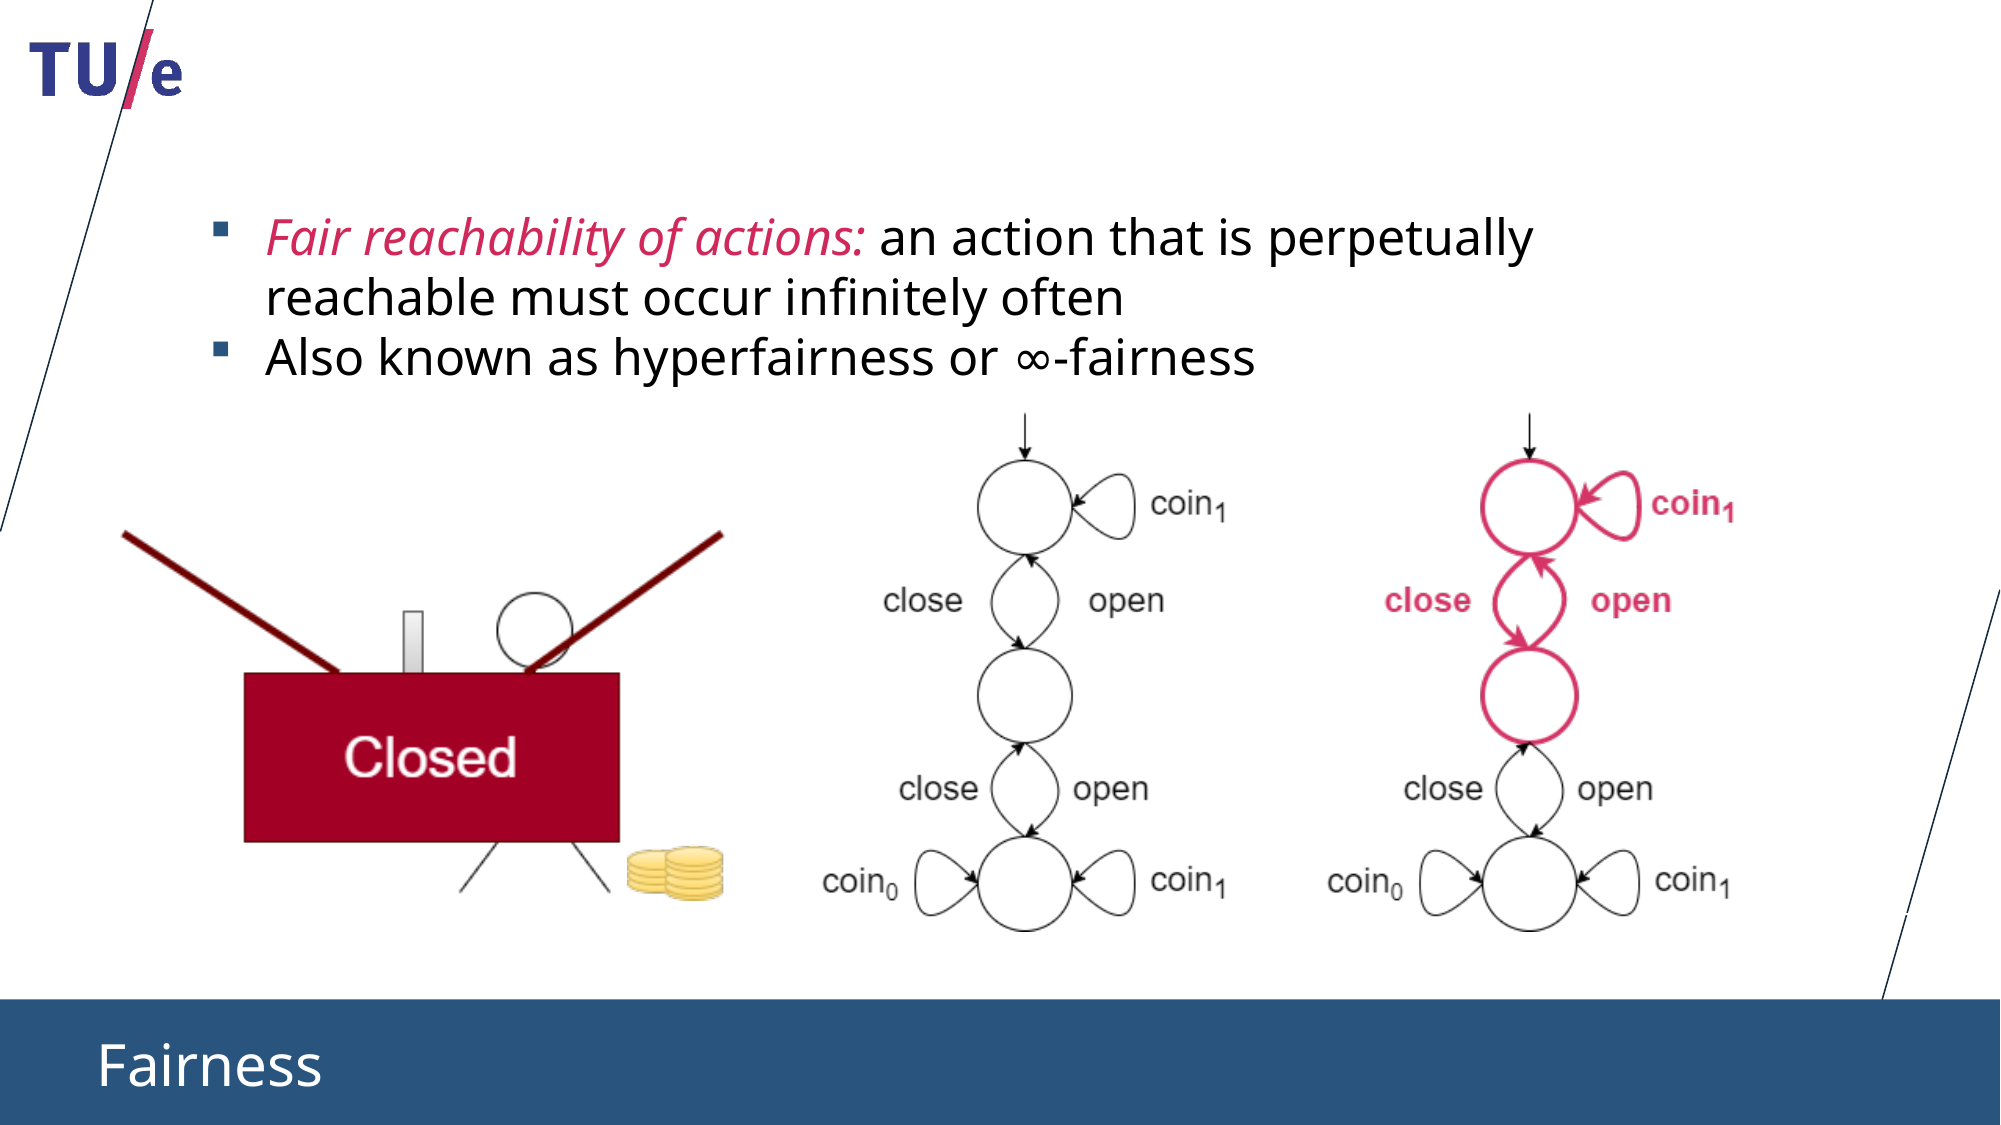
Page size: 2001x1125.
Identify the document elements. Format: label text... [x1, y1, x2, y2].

picture [1310, 402, 1756, 932]
picture [805, 402, 1244, 932]
picture [29, 29, 143, 109]
list Fairness [0, 999, 2000, 1125]
picture [123, 29, 188, 109]
picture [119, 529, 727, 902]
text_box Fair reachability of actions: an action that is perpetually reachable must occur infinitely often Also known as hyperfairness or ∞-fairness [119, 198, 1731, 393]
